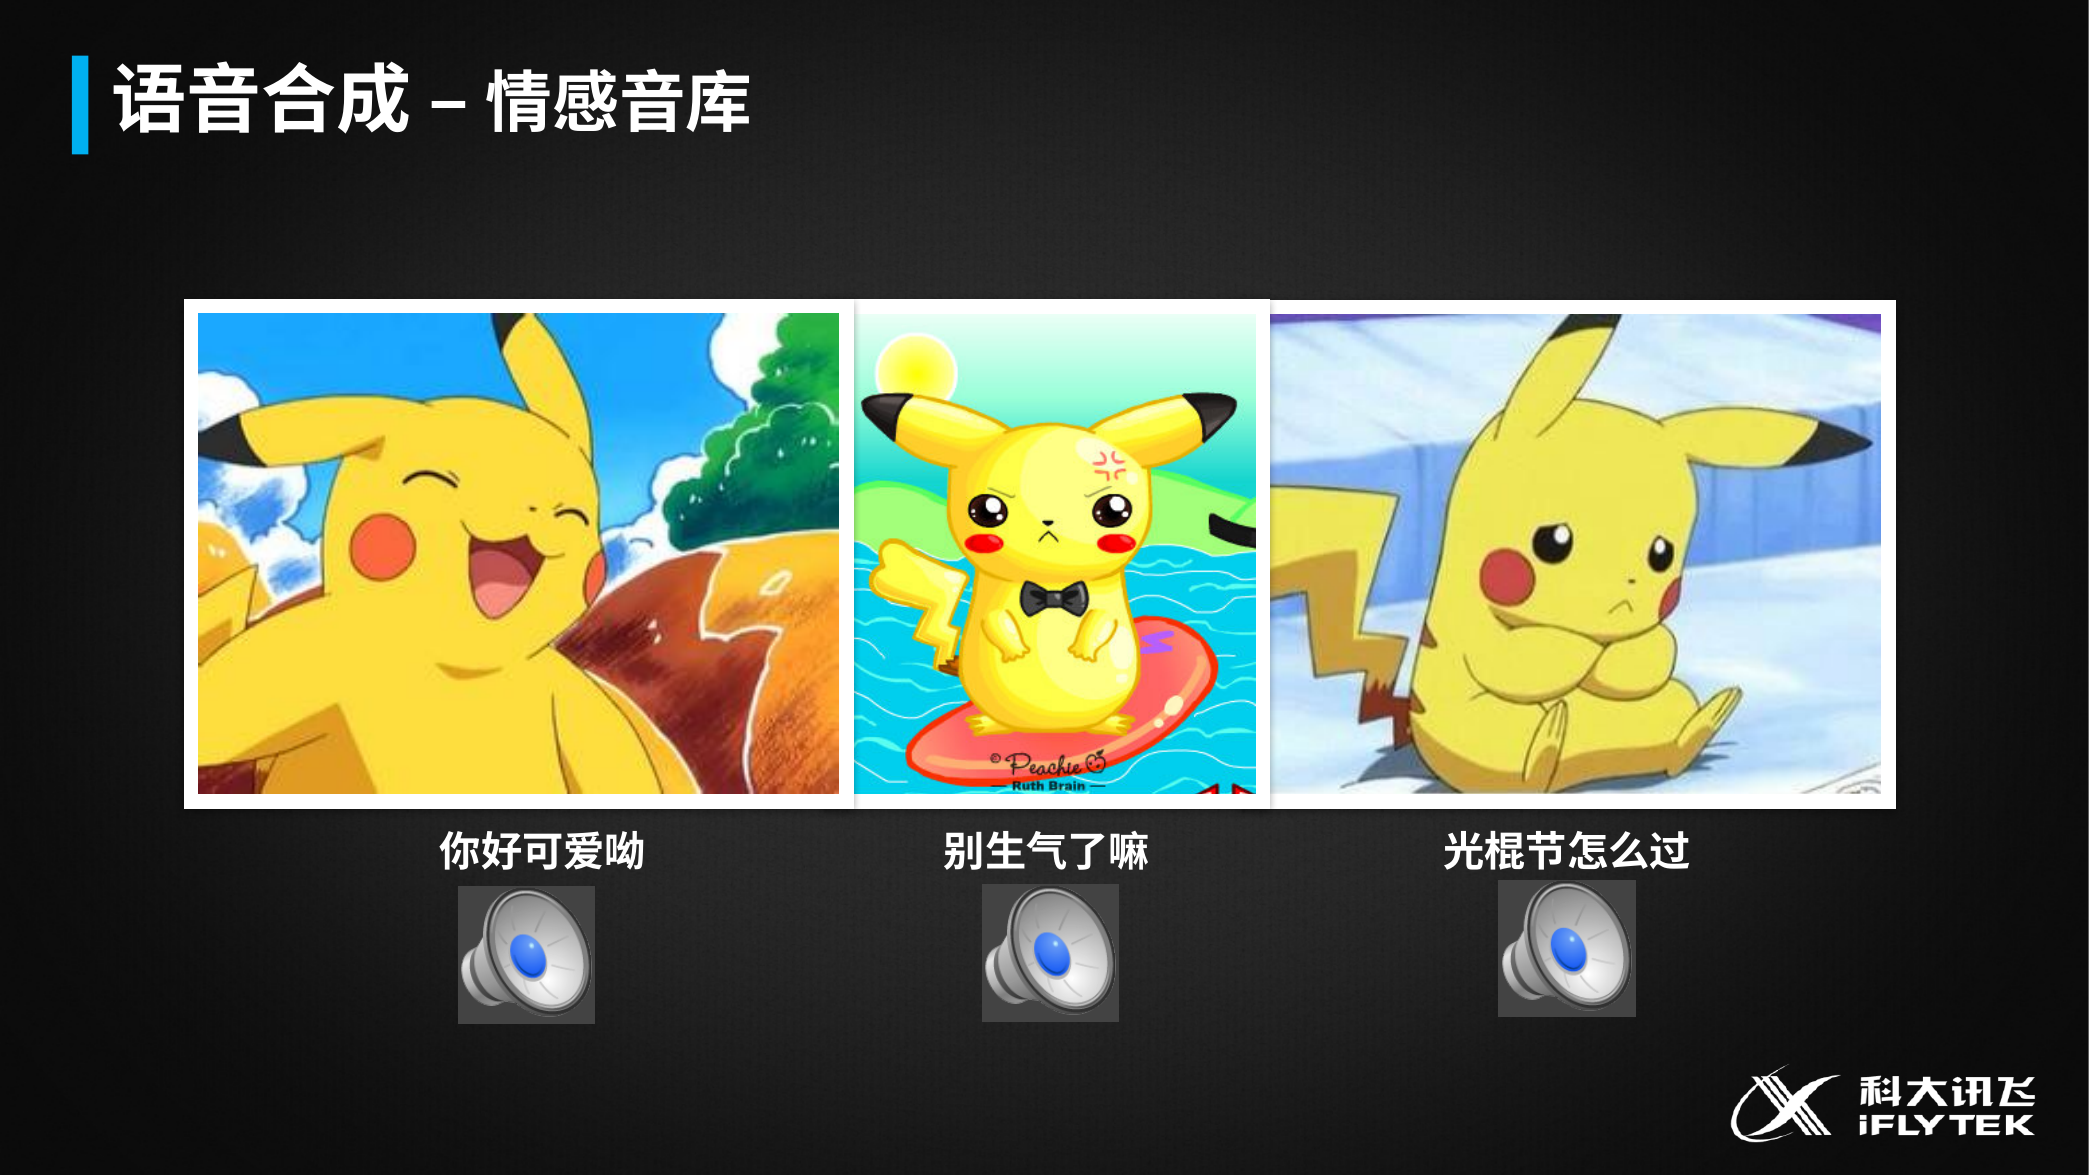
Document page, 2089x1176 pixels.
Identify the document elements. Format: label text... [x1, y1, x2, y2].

text_box 语音合成 – 情感音库 [99, 51, 1451, 152]
text_box 你好可爱呦 [317, 818, 769, 883]
picture [0, 0, 2089, 1175]
text_box 别生气了嘛 [873, 818, 1221, 883]
text_box 光棍节怎么过 [1392, 818, 1742, 883]
